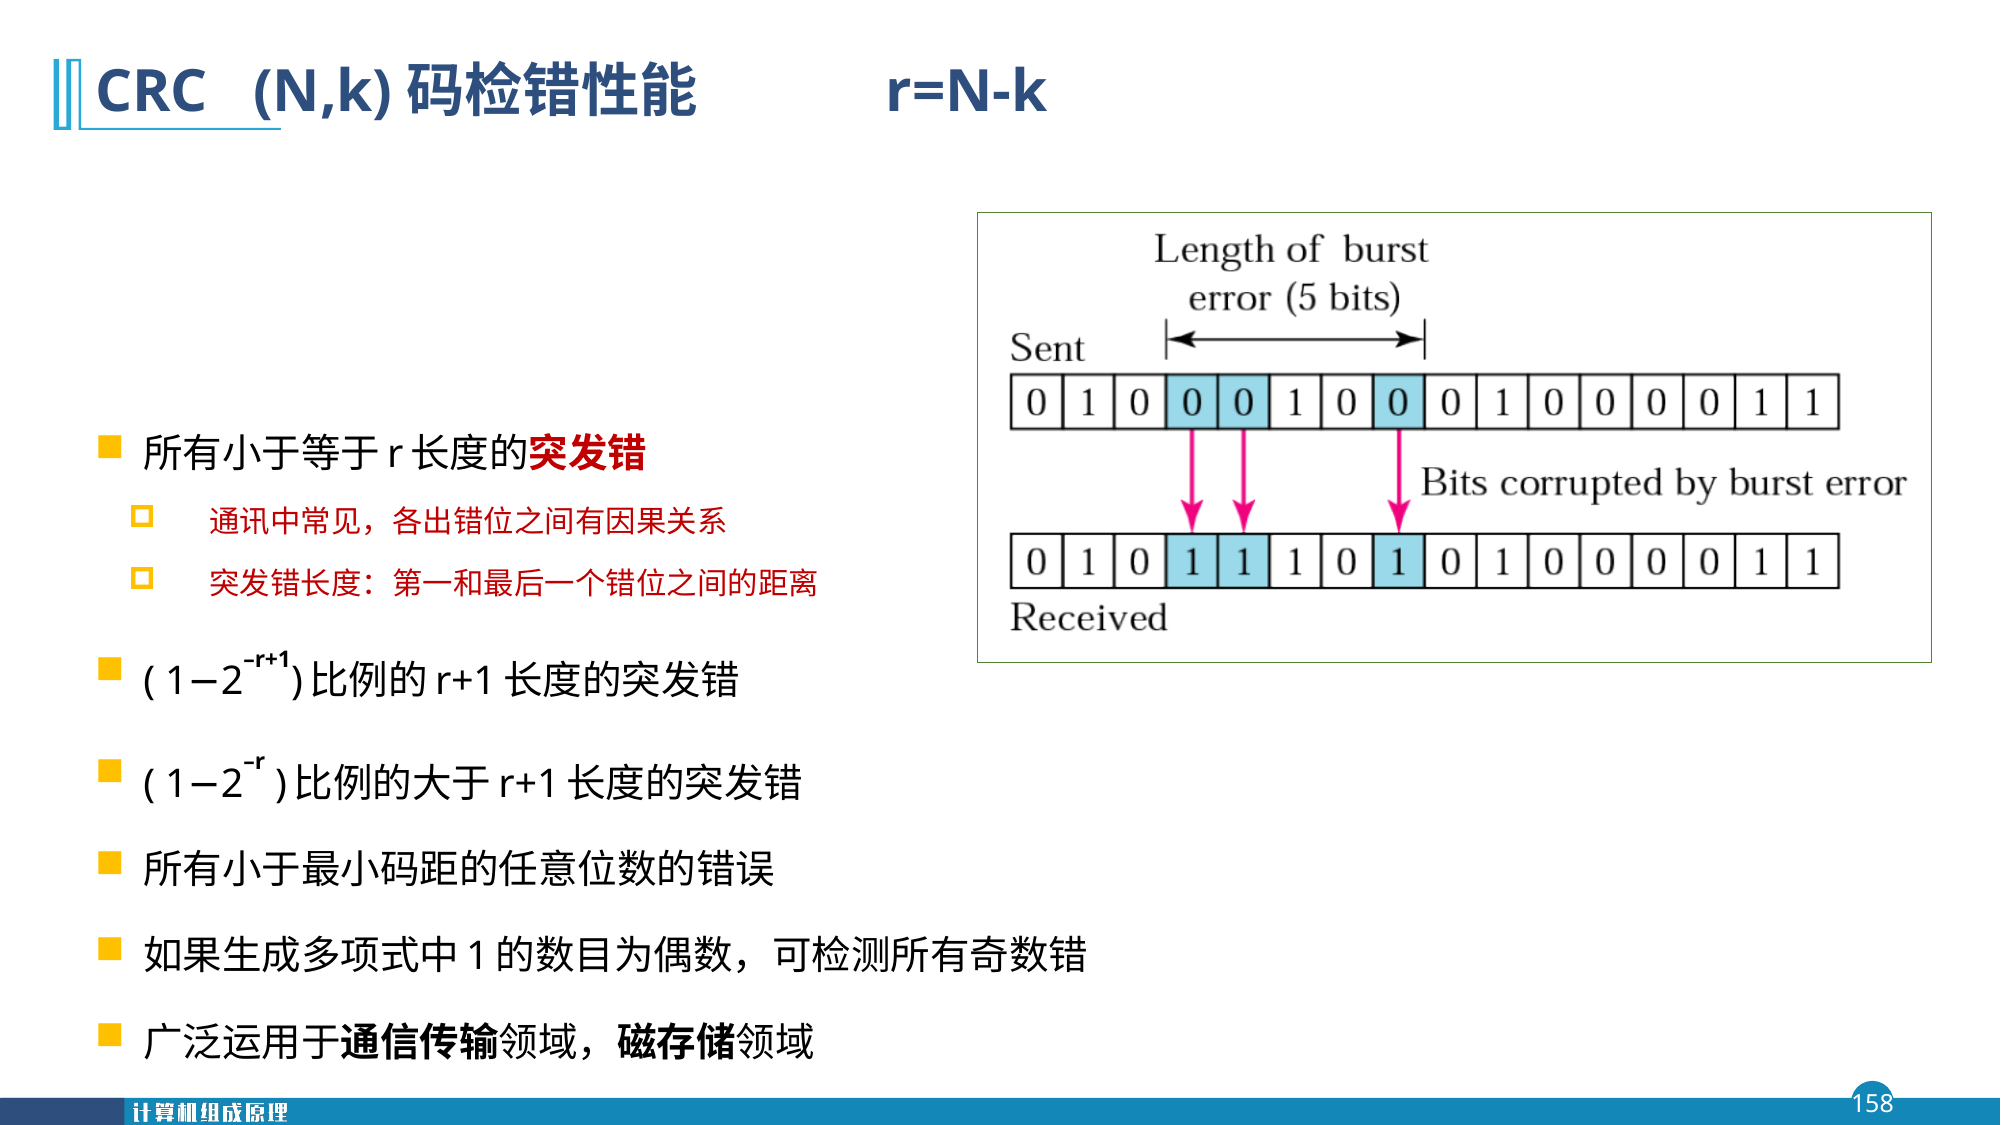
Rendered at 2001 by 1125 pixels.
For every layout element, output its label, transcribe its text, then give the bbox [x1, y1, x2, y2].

list 所有小于等于r长度的突发错 通讯中常见，各出错位之间有因果关系 突发错长度：第一和最后一个错位之间的距离 ( 1−2–r+1)比例的r+1长度的突发错 ( 1−2–r )比例的大于r+1长度的突发错 所有小于最小码距的任意位数的错误 如果生成多项式中1的数目为偶数，可检测所有奇数错 广泛运用于通信传输领域，磁存储领域 [80, 397, 1876, 1080]
title CRC (N,k)码检错性能 r=N-k [80, 42, 1805, 144]
picture [977, 212, 1932, 663]
